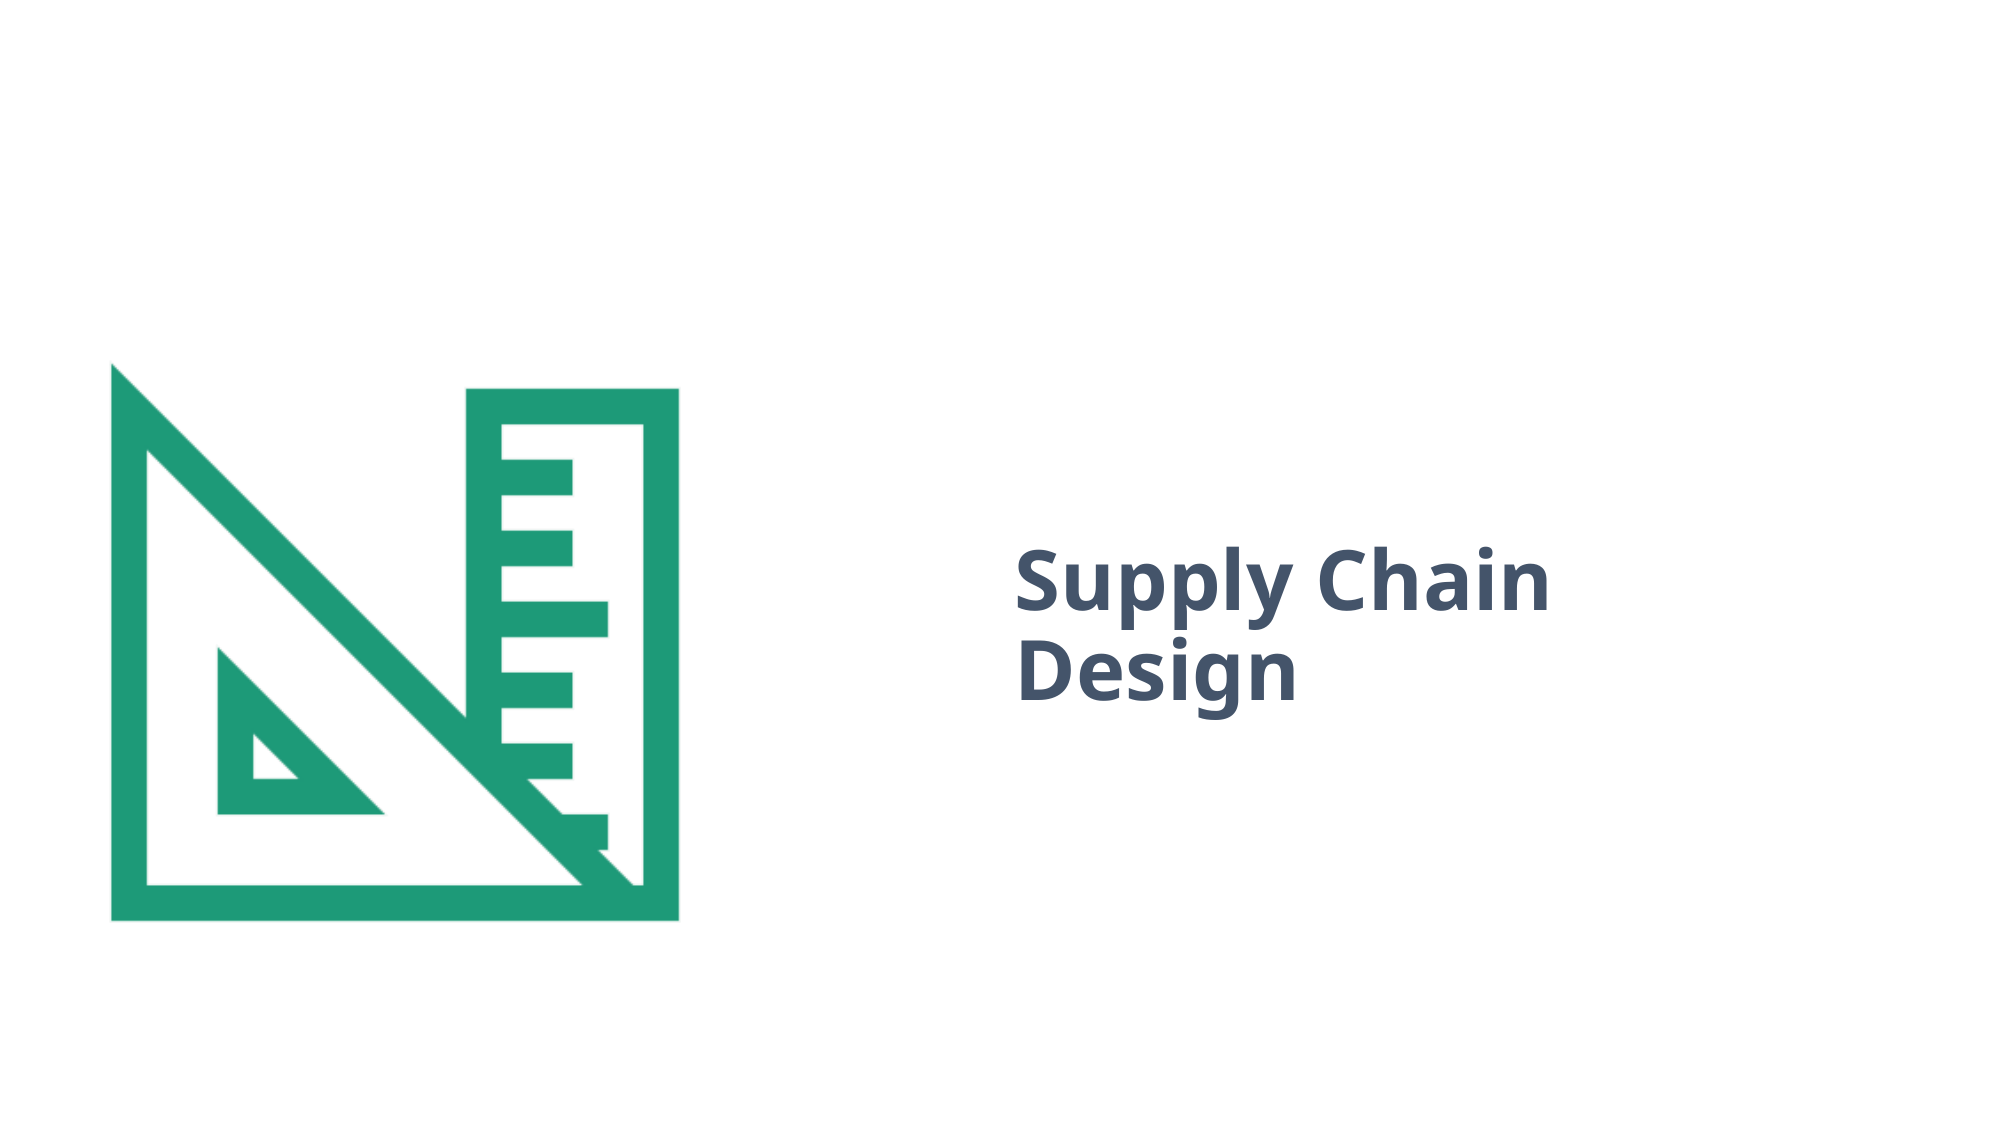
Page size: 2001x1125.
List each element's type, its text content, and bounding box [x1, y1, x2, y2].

title Supply Chain Design [1000, 531, 1789, 744]
picture [55, 297, 736, 978]
